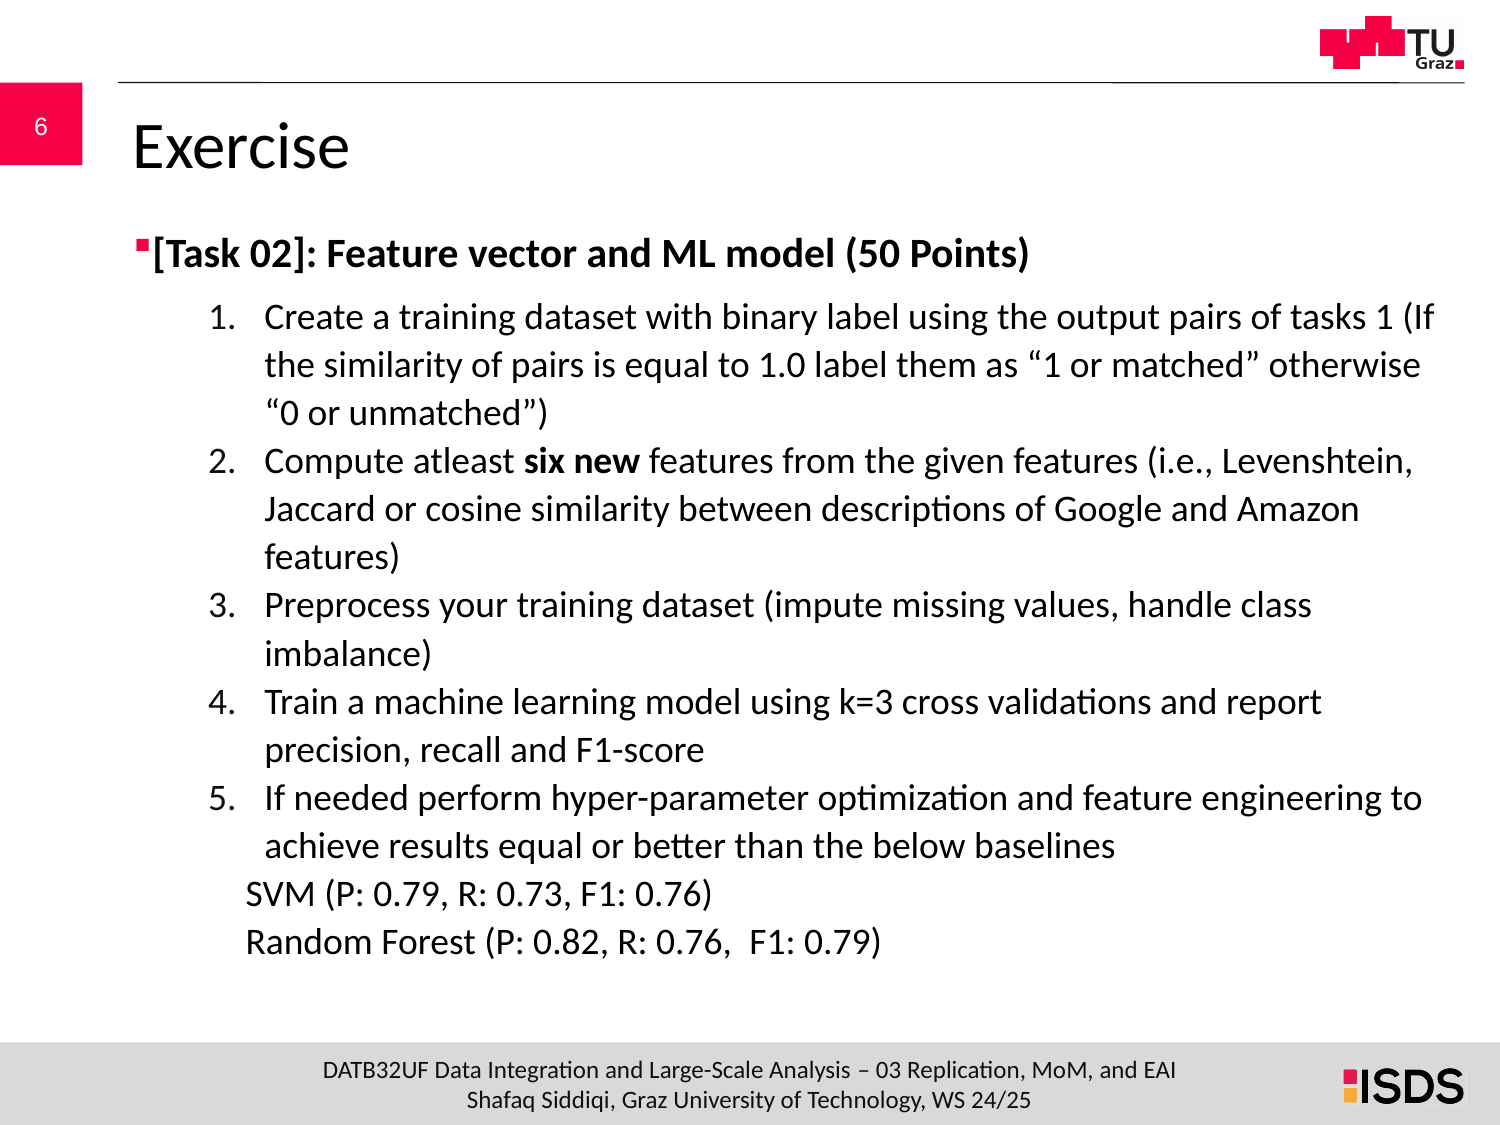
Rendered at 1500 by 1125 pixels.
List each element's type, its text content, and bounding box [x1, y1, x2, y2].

picture [1320, 16, 1464, 69]
picture [1339, 1065, 1468, 1107]
list [Task 02]: Feature vector and ML model (50 Points) Create a training dataset with binary label using the output pairs of tasks 1 (If the similarity of pairs is equal to 1.0 label them as “1 or matched” otherwise “0 or unmatched”) Compute atleast six new features from the given features (i.e., Levenshtein, Jaccard or cosine similarity between descriptions of Google and Amazon features) Preprocess your training dataset (impute missing values, handle class imbalance) Train a machine learning model using k=3 cross validations and report precision, recall and F1-score If needed perform hyper-parameter optimization and feature engineering to achieve results equal or better than the below baselines SVM (P: 0.79, R: 0.73, F1: 0.76) Random Forest (P: 0.82, R: 0.76, F1: 0.79) [118, 215, 1463, 1026]
title Exercise [118, 94, 1463, 215]
